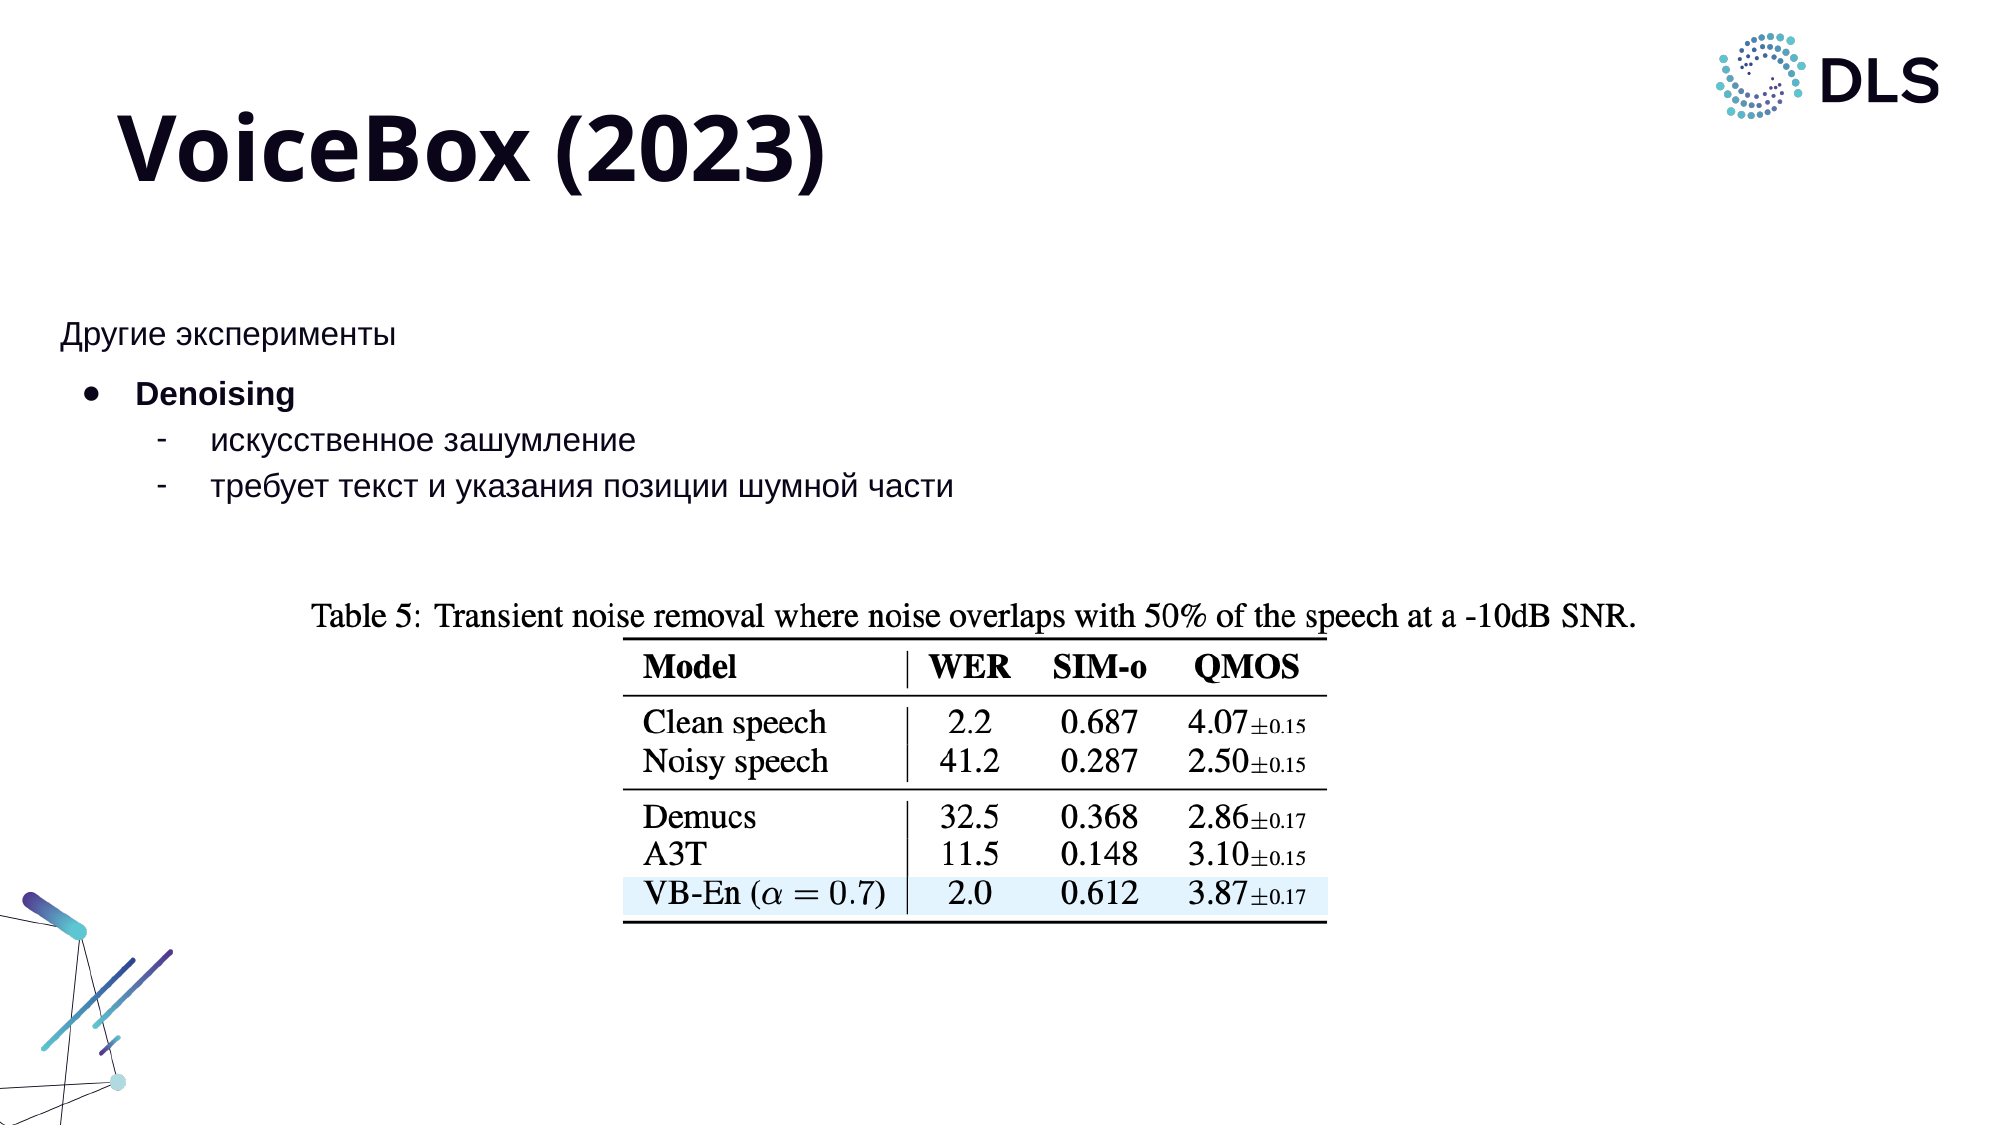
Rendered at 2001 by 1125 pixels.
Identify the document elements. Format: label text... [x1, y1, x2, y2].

picture [298, 583, 1646, 956]
picture [1716, 33, 1939, 119]
list Другие эксперименты Denoising искусственное зашумление требует текст и указания позиции шумной части [45, 285, 1327, 1017]
title VoiceBox (2023) [102, 42, 1787, 261]
picture [0, 892, 173, 1125]
